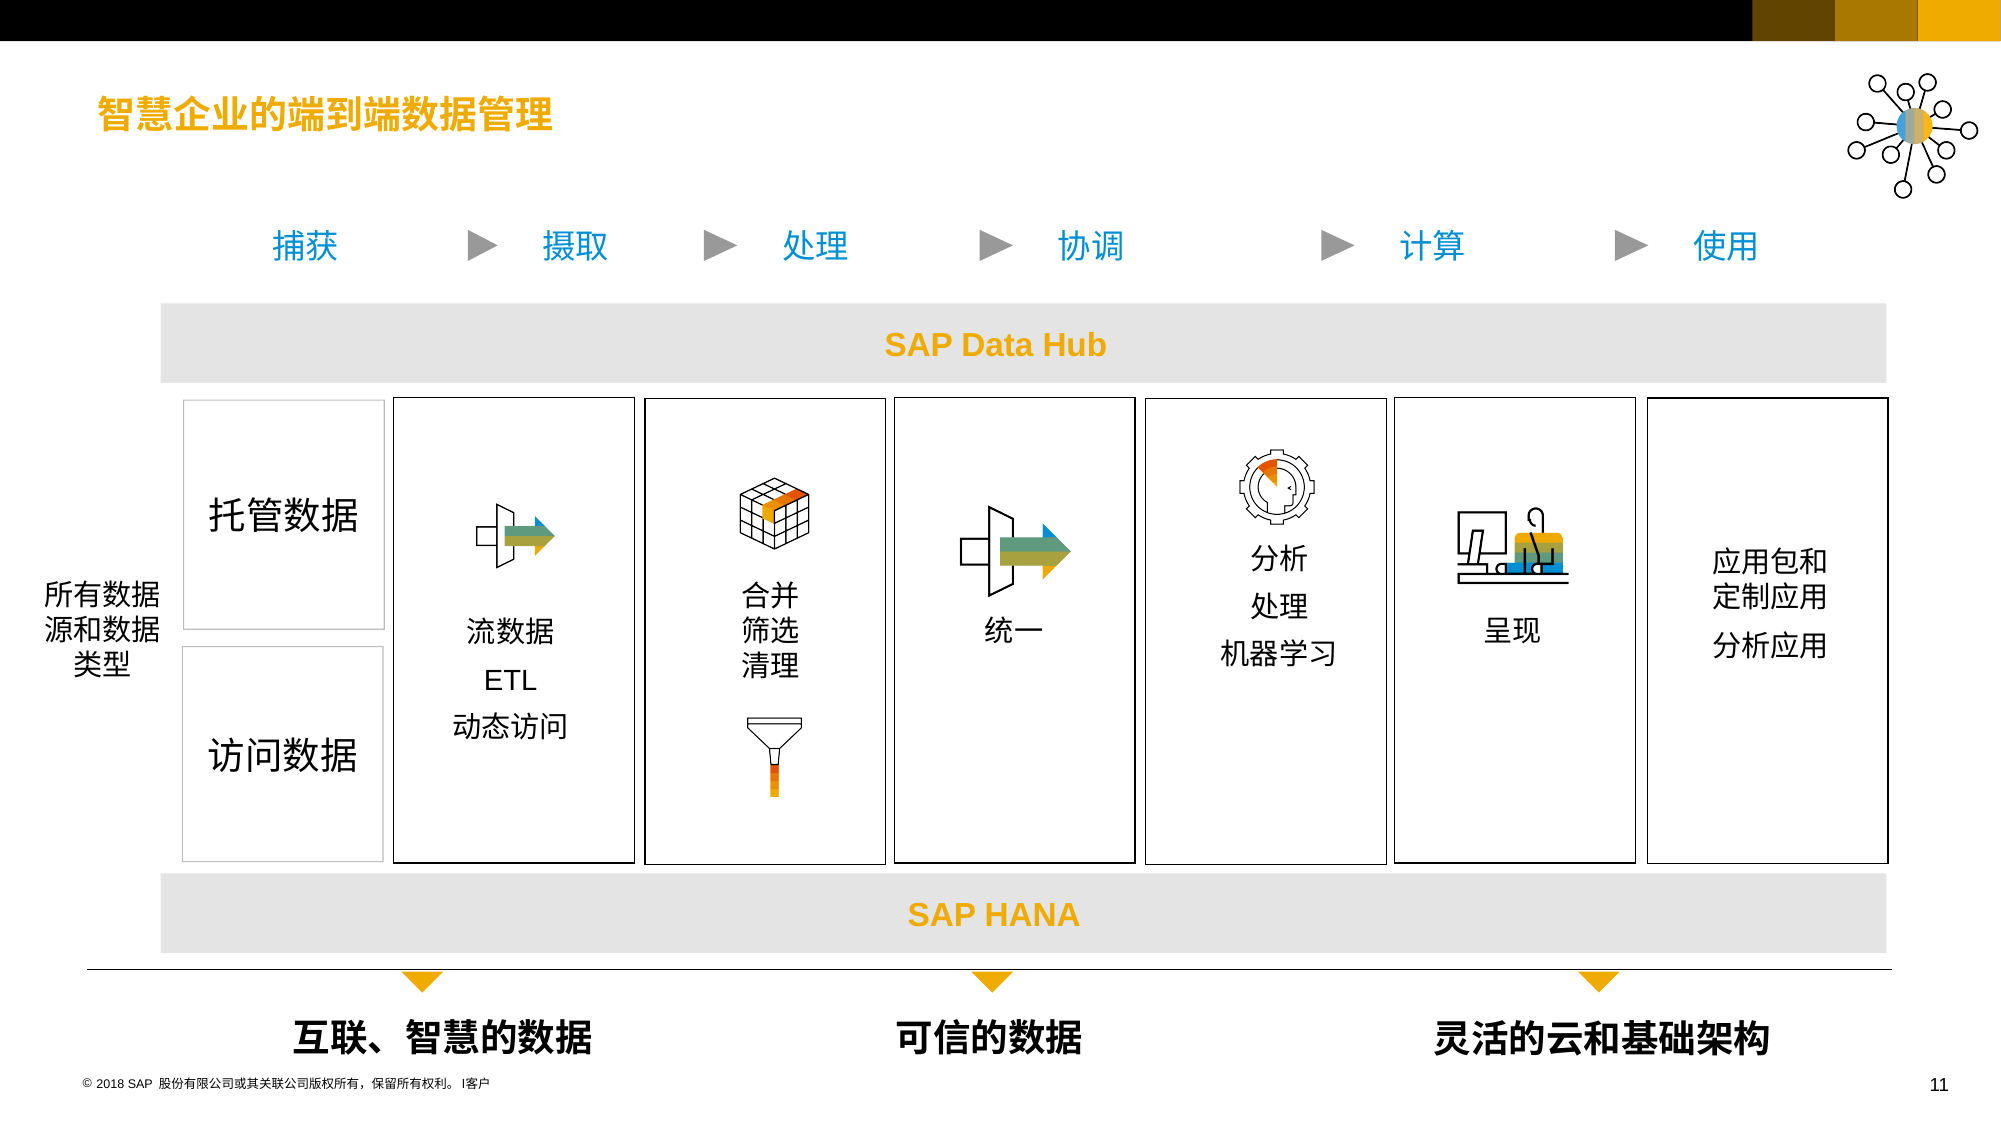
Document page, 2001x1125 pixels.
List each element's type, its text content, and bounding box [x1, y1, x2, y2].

picture [1844, 66, 1980, 202]
picture [724, 460, 826, 562]
picture [1437, 470, 1593, 626]
text_box [393, 397, 635, 864]
text_box [894, 397, 1135, 864]
text_box [1145, 398, 1387, 865]
text_box 应用包和 定制应用 分析应用 [1670, 535, 1871, 670]
text_box [160, 873, 1887, 953]
picture [943, 480, 1086, 623]
picture [731, 710, 818, 798]
text_box SAP HANA [171, 885, 1817, 940]
picture [463, 485, 566, 587]
text_box SAP Data Hub [173, 316, 1819, 371]
text_box [1647, 397, 1888, 864]
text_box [256, 217, 1776, 274]
text_box 托管数据 [183, 400, 385, 630]
text_box 统一 [916, 605, 1112, 655]
text_box [645, 398, 886, 865]
text_box 所有数据源和数据类型 [31, 576, 174, 682]
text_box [87, 956, 1897, 1061]
text_box [1394, 397, 1636, 864]
text_box 流数据 ETL 动态访问 [413, 606, 609, 751]
text_box [160, 303, 1887, 383]
text_box 访问数据 [182, 646, 384, 862]
picture [1235, 445, 1319, 529]
title 智慧企业的端到端数据管理 [82, 82, 1839, 144]
text_box 呈现 [1415, 605, 1610, 655]
